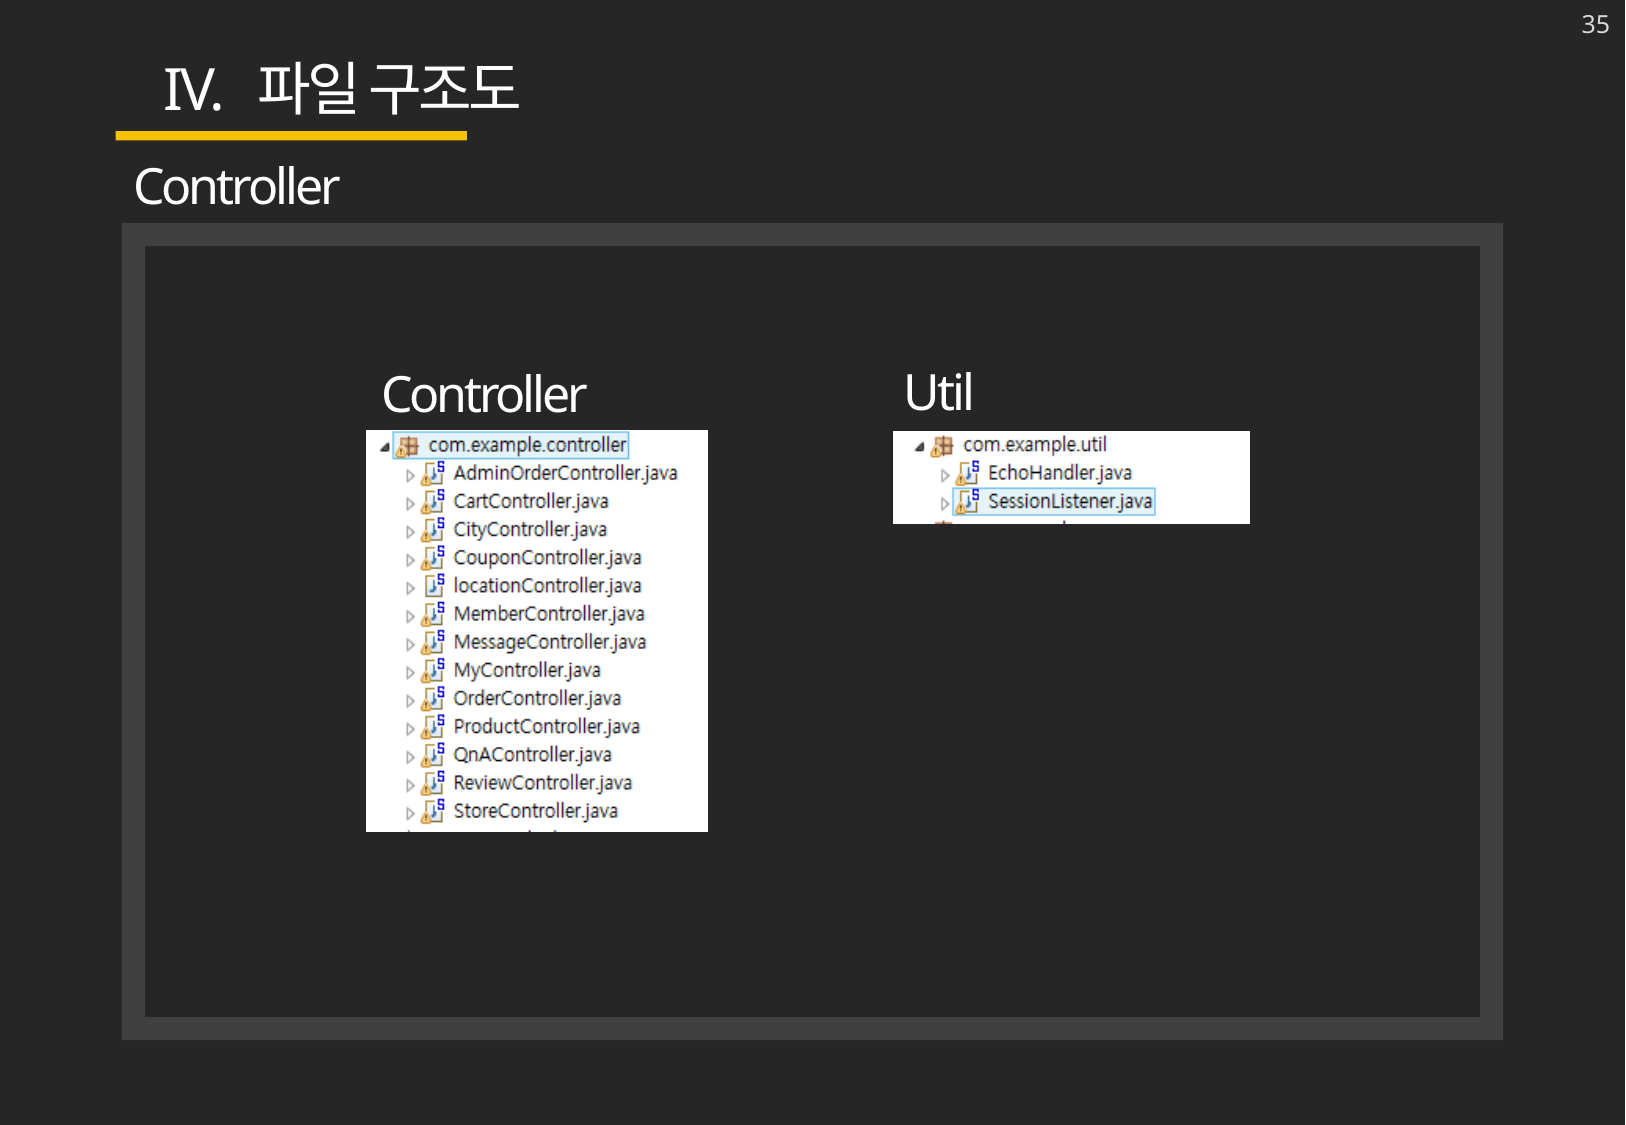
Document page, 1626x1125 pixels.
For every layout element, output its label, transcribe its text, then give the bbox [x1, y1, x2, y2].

text_box Controller [118, 146, 437, 222]
text_box [113, 129, 469, 142]
picture [366, 430, 708, 833]
text_box 파일 구조도 [148, 44, 548, 130]
text_box [120, 221, 1505, 1042]
text_box Controller [366, 354, 685, 429]
picture [893, 431, 1251, 524]
slide_number 35 [1207, 0, 1625, 56]
text_box Util [889, 353, 1208, 429]
